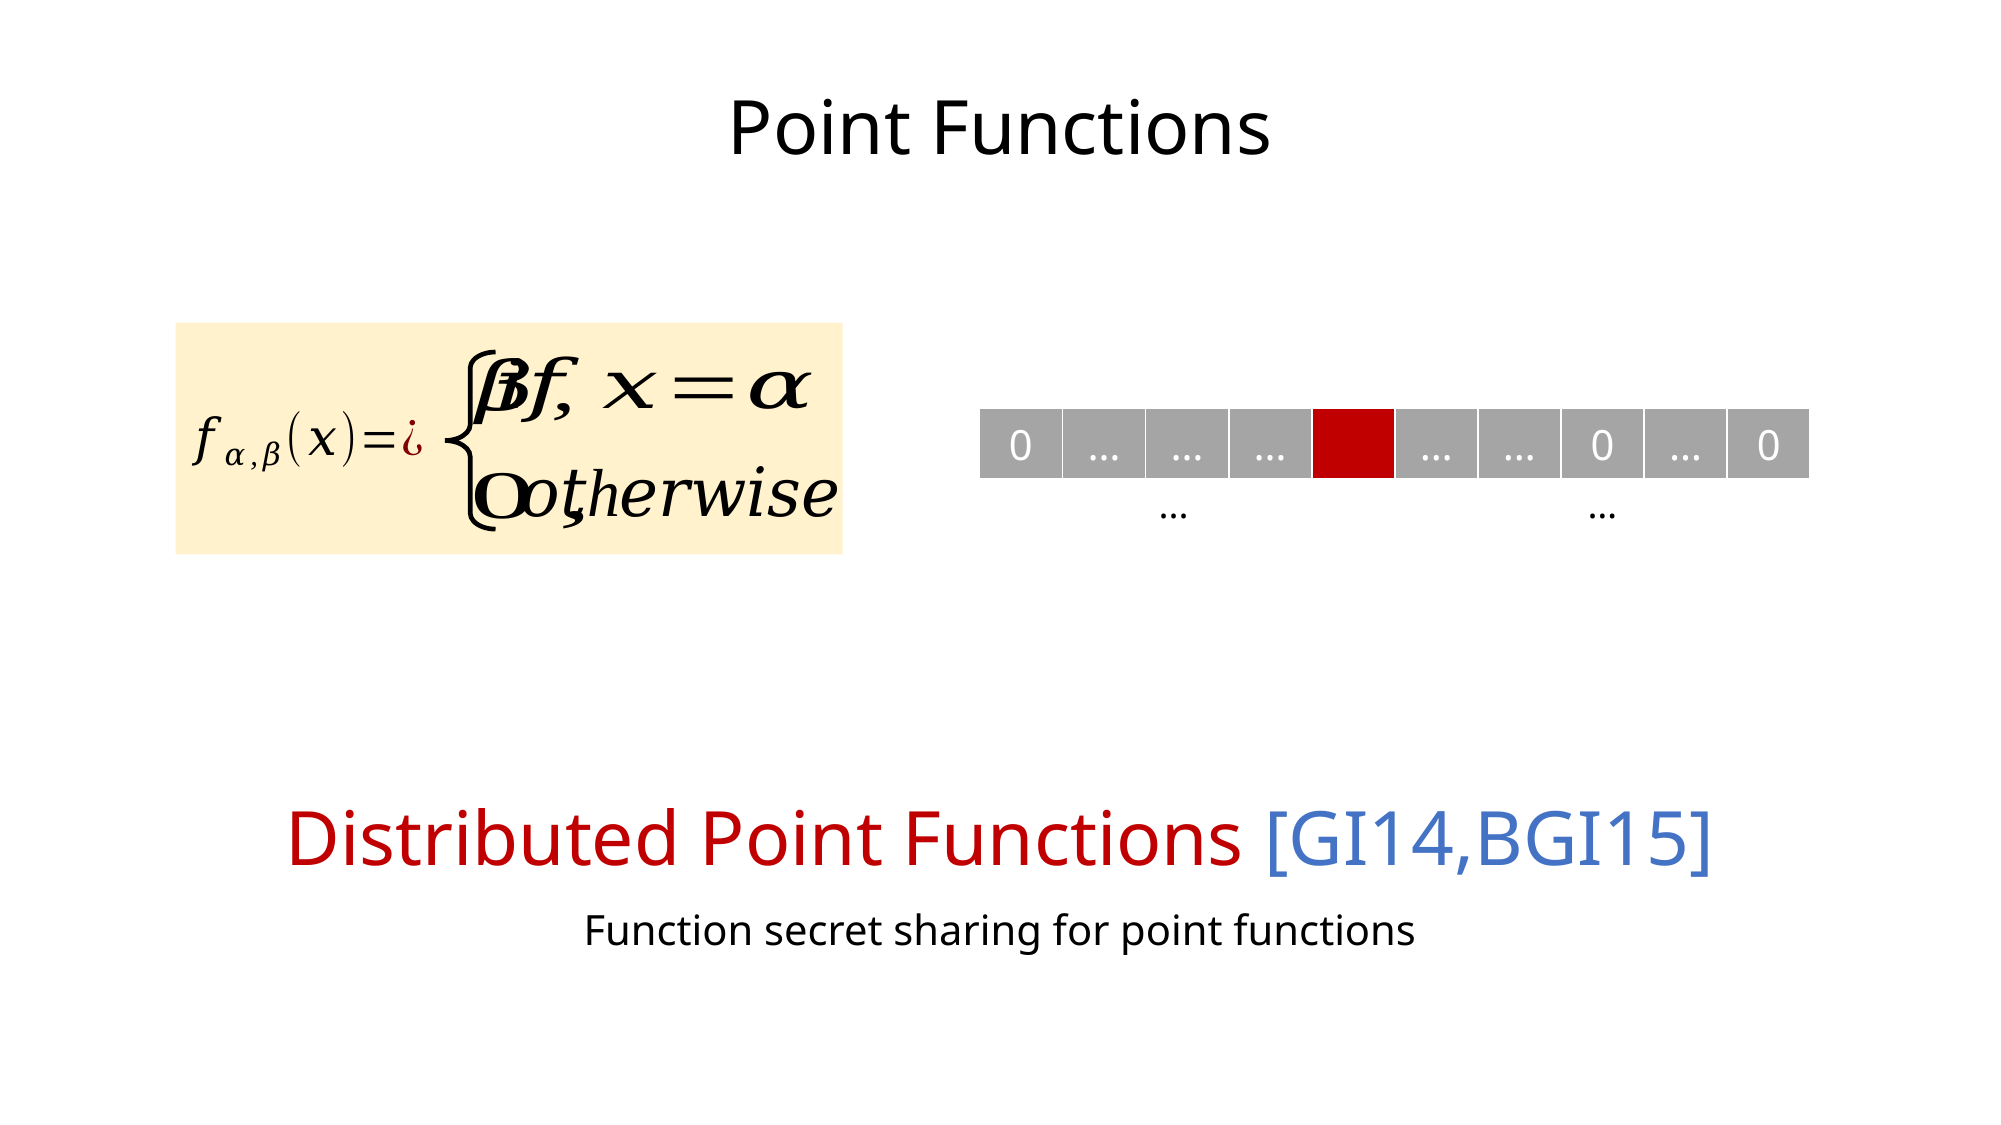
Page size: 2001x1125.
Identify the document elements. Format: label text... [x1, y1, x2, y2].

title Point Functions [137, 59, 1863, 201]
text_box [189, 349, 843, 535]
text_box [175, 322, 844, 555]
text_box Distributed Point Functions [GI14,BGI15] [137, 771, 1863, 913]
text_box Function secret sharing for point functions [568, 913, 1432, 962]
